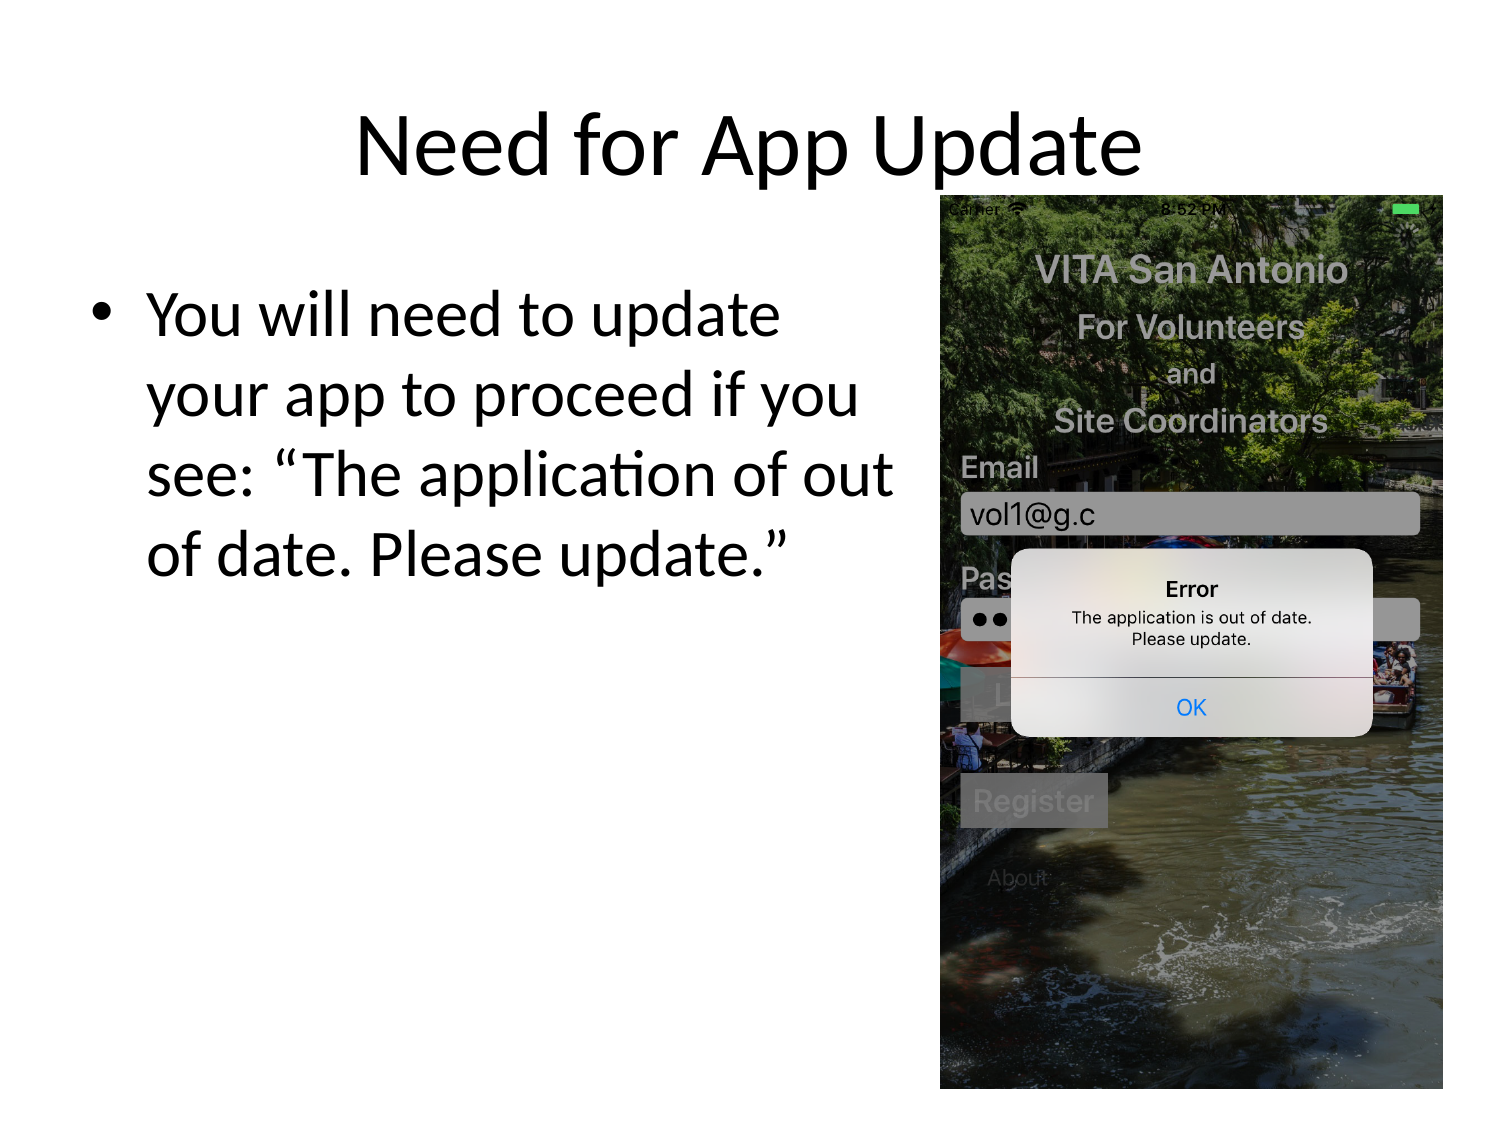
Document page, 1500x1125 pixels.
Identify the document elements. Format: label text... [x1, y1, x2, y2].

picture [940, 195, 1443, 1089]
title Need for App Update [75, 45, 1425, 233]
list You will need to update your app to proceed if you see: “The application of out of date. Please update.” [75, 262, 925, 1005]
